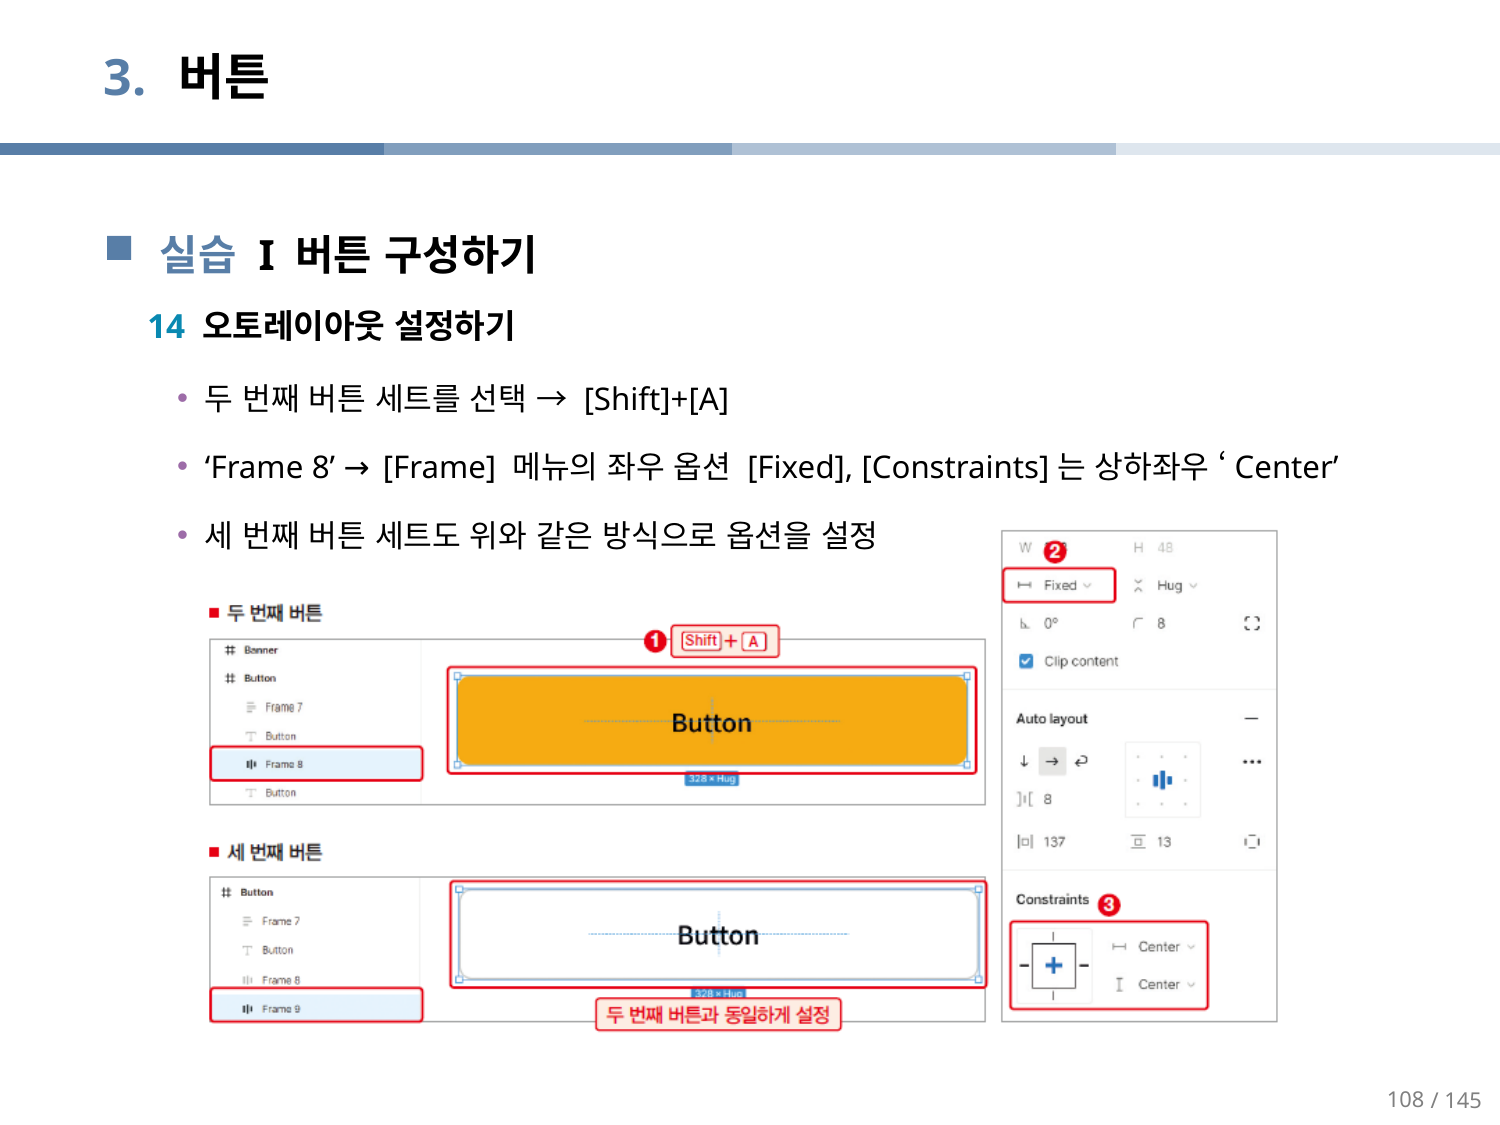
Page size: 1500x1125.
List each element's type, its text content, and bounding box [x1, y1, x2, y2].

title 버튼 [88, 30, 1211, 121]
list 실습 I 버튼 구성하기 14 오토레이아웃 설정하기 두 번째 버튼 세트를 선택 → [Shift]+[A] ‘Frame 8’ → [Frame] 메뉴의 좌우 옵션 [Fixed], [Constraints]는 상하좌우 ‘Center’ 세 번째 버튼 세트도 위와 같은 방식으로 옵션을 설정 [88, 196, 1436, 1083]
picture [182, 514, 1282, 1042]
